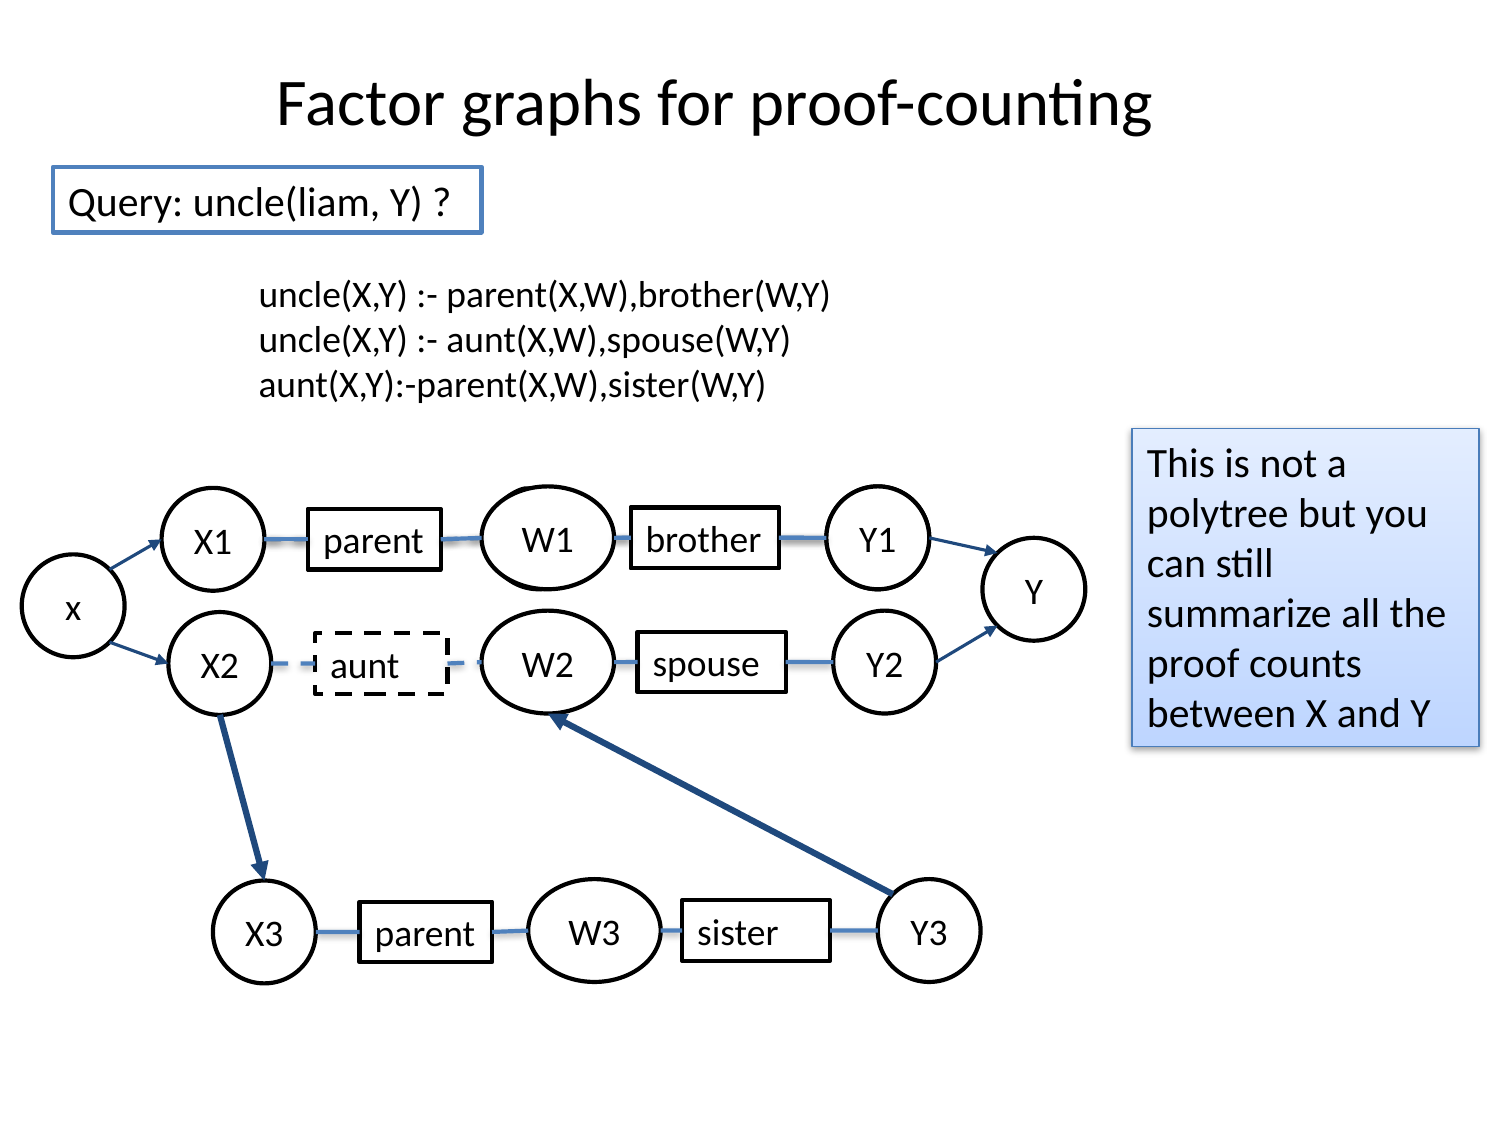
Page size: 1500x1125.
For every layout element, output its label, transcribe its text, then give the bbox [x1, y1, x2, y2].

text_box parent [359, 901, 492, 963]
text_box This is not a polytree but you can still summarize all the proof counts between X and Y [1131, 428, 1480, 747]
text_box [935, 625, 998, 663]
text_box uncle(X,Y) :- parent(X,W),brother(W,Y) uncle(X,Y) :- aunt(X,W),spouse(W,Y) aunt(X,Y):-parent(X,W),sister(W,Y) [243, 262, 848, 487]
text_box W3 [528, 898, 661, 982]
text_box parent [308, 508, 441, 570]
text_box Y1 [826, 486, 930, 590]
text_box sister [682, 903, 831, 961]
text_box X2 [168, 612, 272, 715]
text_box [109, 641, 169, 664]
text_box Query: uncle(liam, Y) ? [52, 166, 482, 233]
title Factor graphs for proof-counting [0, 45, 1431, 233]
text_box W1 [481, 486, 614, 590]
text_box X1 [161, 487, 265, 591]
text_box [547, 713, 894, 895]
text_box W2 [481, 610, 614, 714]
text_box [109, 539, 162, 570]
text_box Y3 [877, 879, 981, 982]
text_box Y2 [833, 610, 936, 713]
text_box X3 [212, 880, 316, 984]
text_box brother [630, 507, 779, 569]
text_box spouse [637, 631, 786, 693]
text_box aunt [315, 633, 448, 694]
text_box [219, 714, 265, 881]
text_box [928, 537, 998, 554]
text_box x [21, 554, 125, 658]
text_box Y [982, 537, 1086, 641]
